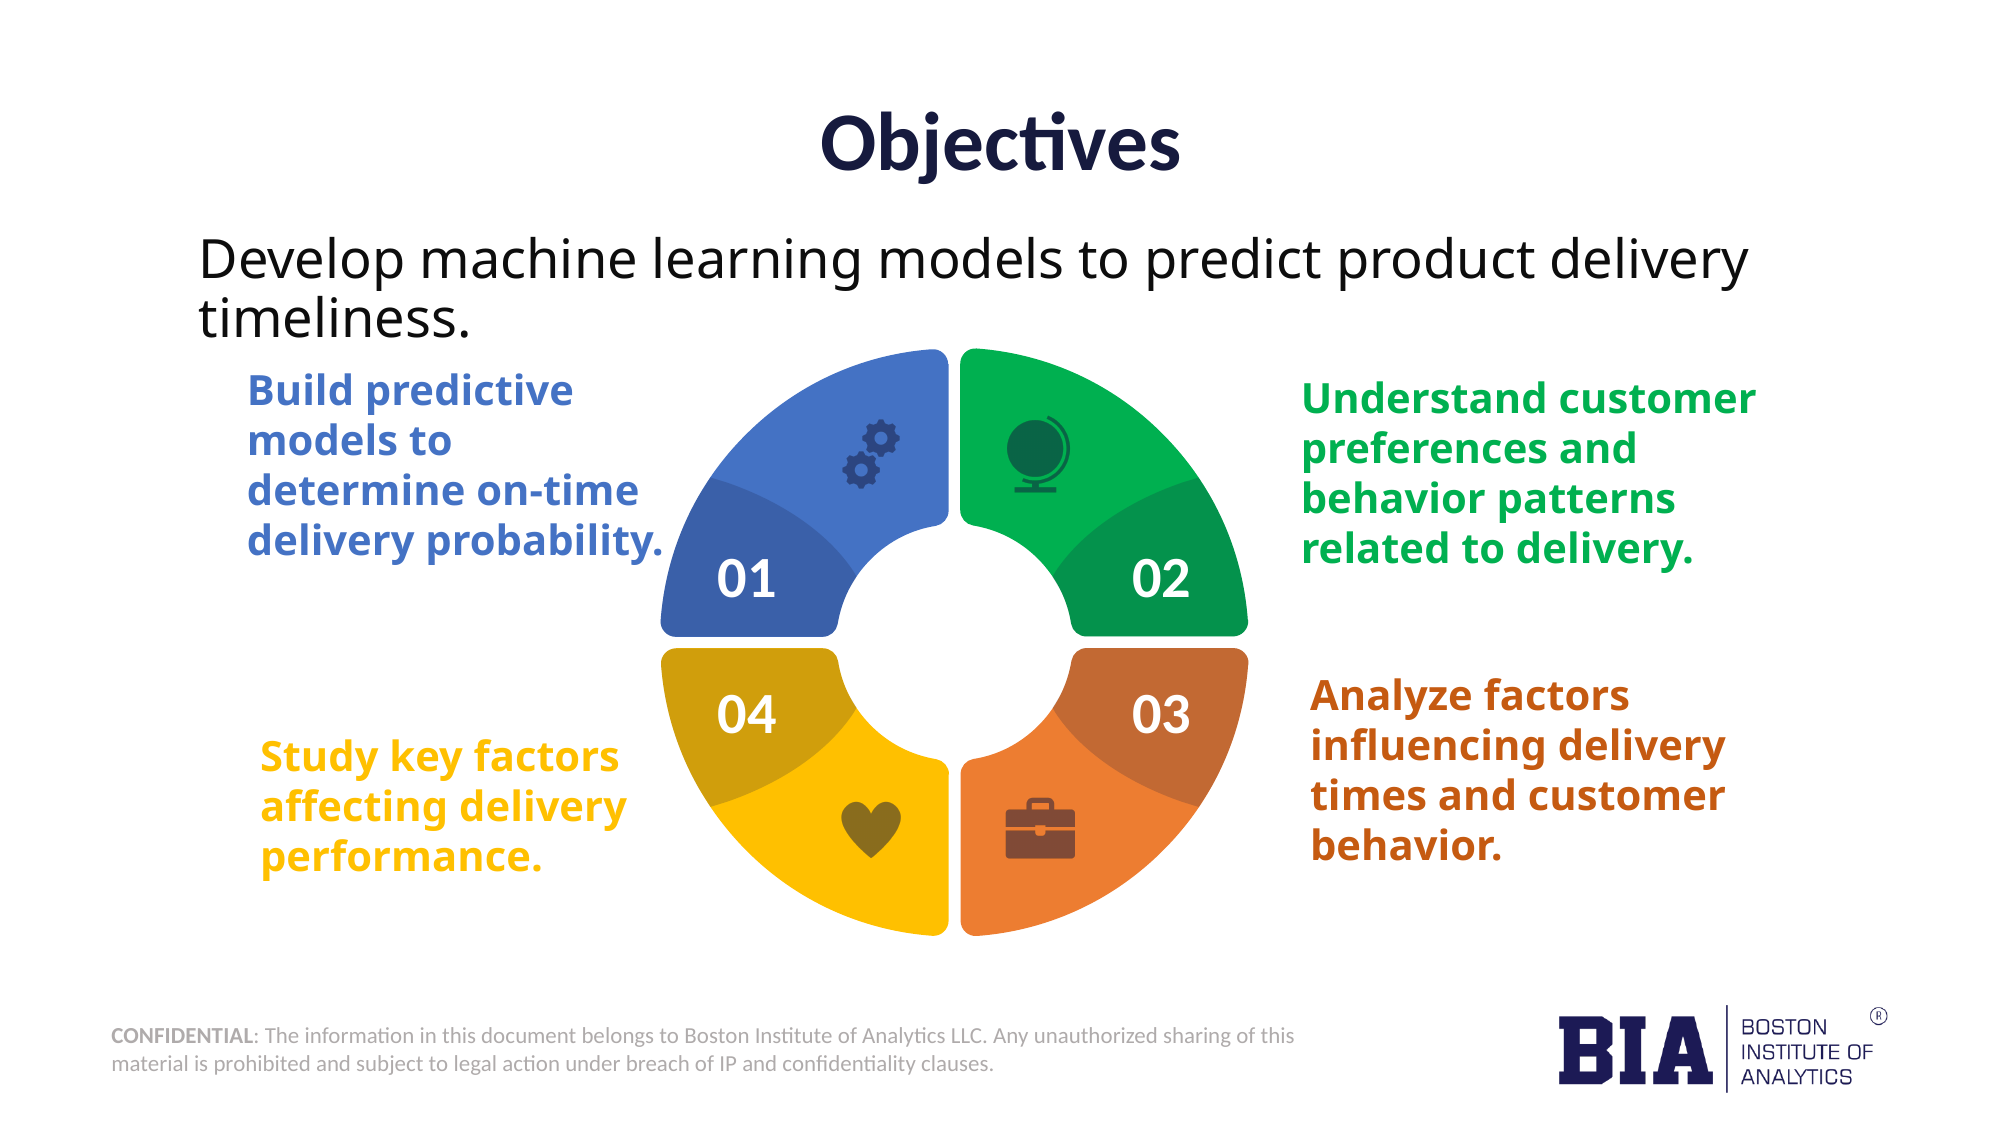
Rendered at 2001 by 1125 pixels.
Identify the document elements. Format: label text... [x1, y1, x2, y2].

text_box [711, 349, 949, 575]
text_box [659, 647, 858, 809]
text_box Build predictive models to determine on-time delivery probability. [171, 356, 670, 572]
picture [996, 412, 1080, 496]
text_box Develop machine learning models to predict product delivery timeliness. [183, 224, 1811, 322]
picture [996, 788, 1080, 872]
text_box Analyze factors influencing delivery times and customer behavior. [1235, 661, 1776, 877]
text_box Objectives [83, 80, 1918, 205]
text_box Study key factors affecting delivery performance. [185, 721, 683, 887]
picture [1557, 1003, 1889, 1094]
text_box [1051, 476, 1250, 638]
text_box [711, 709, 950, 936]
picture [829, 788, 913, 872]
text_box [1051, 646, 1250, 809]
text_box Understand customer preferences and behavior patterns related to delivery. [1225, 364, 1811, 580]
text_box [960, 348, 1198, 575]
picture [829, 412, 913, 496]
text_box 04 [702, 667, 792, 753]
text_box [960, 709, 1198, 936]
text_box 02 [1117, 532, 1207, 617]
text_box [659, 476, 858, 638]
text_box 01 [702, 532, 792, 617]
text_box 03 [1117, 667, 1207, 753]
